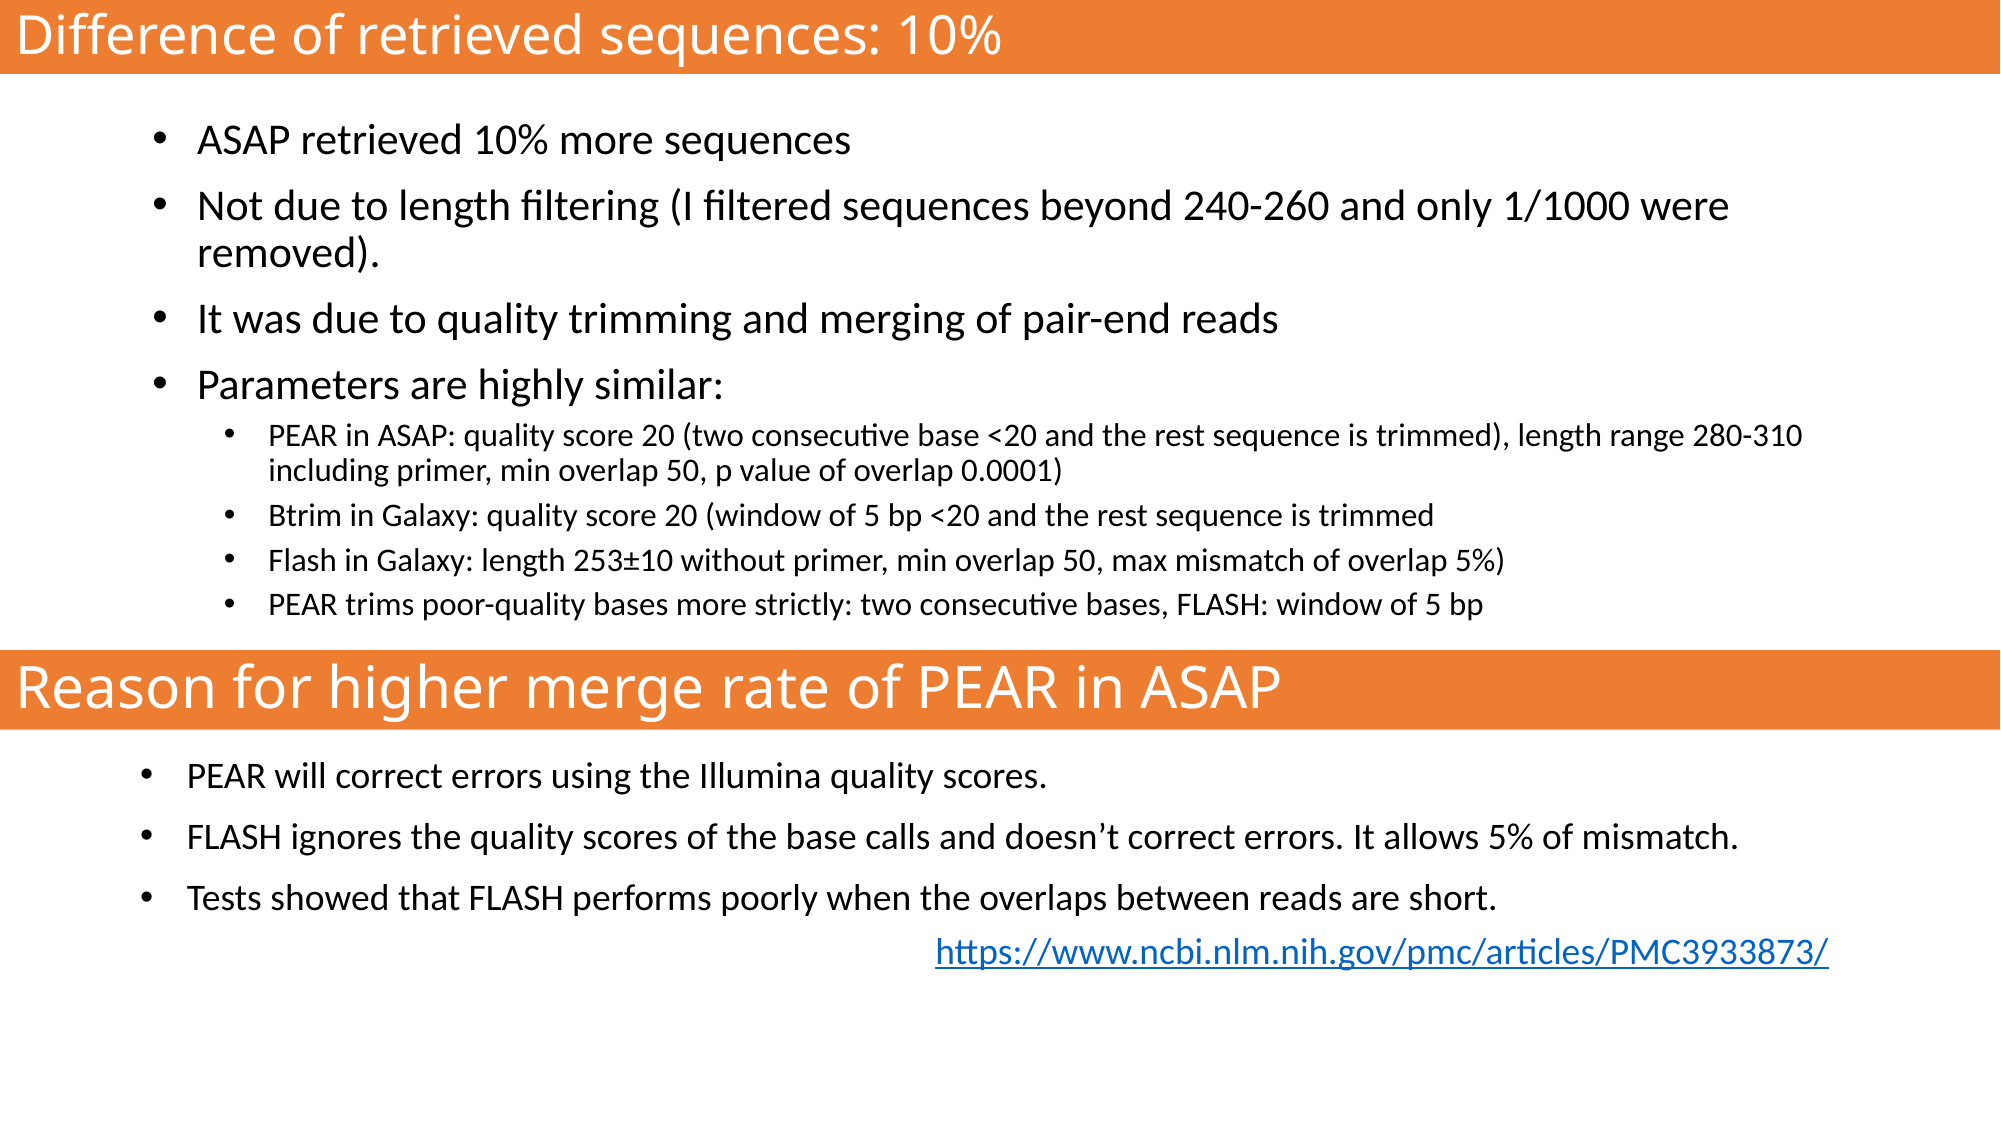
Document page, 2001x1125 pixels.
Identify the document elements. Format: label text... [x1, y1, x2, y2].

text_box PEAR will correct errors using the Illumina quality scores. FLASH ignores the quality scores of the base calls and doesn’t correct errors. It allows 5% of mismatch. Tests showed that FLASH performs poorly when the overlaps between reads are short. [124, 748, 1850, 1036]
title Difference of retrieved sequences: 10% [0, 0, 2000, 74]
text_box Reason for higher merge rate of PEAR in ASAP [0, 650, 2000, 730]
text_box https://www.ncbi.nlm.nih.gov/pmc/articles/PMC3933873/ [920, 919, 1845, 979]
list ASAP retrieved 10% more sequences Not due to length filtering (I filtered sequences beyond 240-260 and only 1/1000 were removed). It was due to quality trimming and merging of pair-end reads Parameters are highly similar: PEAR in ASAP: quality score 20 (two consecutive base <20 and the rest sequence is trimmed), length range 280-310 including primer, min overlap 50, p value of overlap 0.0001) Btrim in Galaxy: quality score 20 (window of 5 bp <20 and the rest sequence is trimmed Flash in Galaxy: length 253±10 without primer, min overlap 50, max mismatch of overlap 5%) PEAR trims poor-quality bases more strictly: two consecutive bases, FLASH: window of 5 bp [137, 108, 1863, 632]
